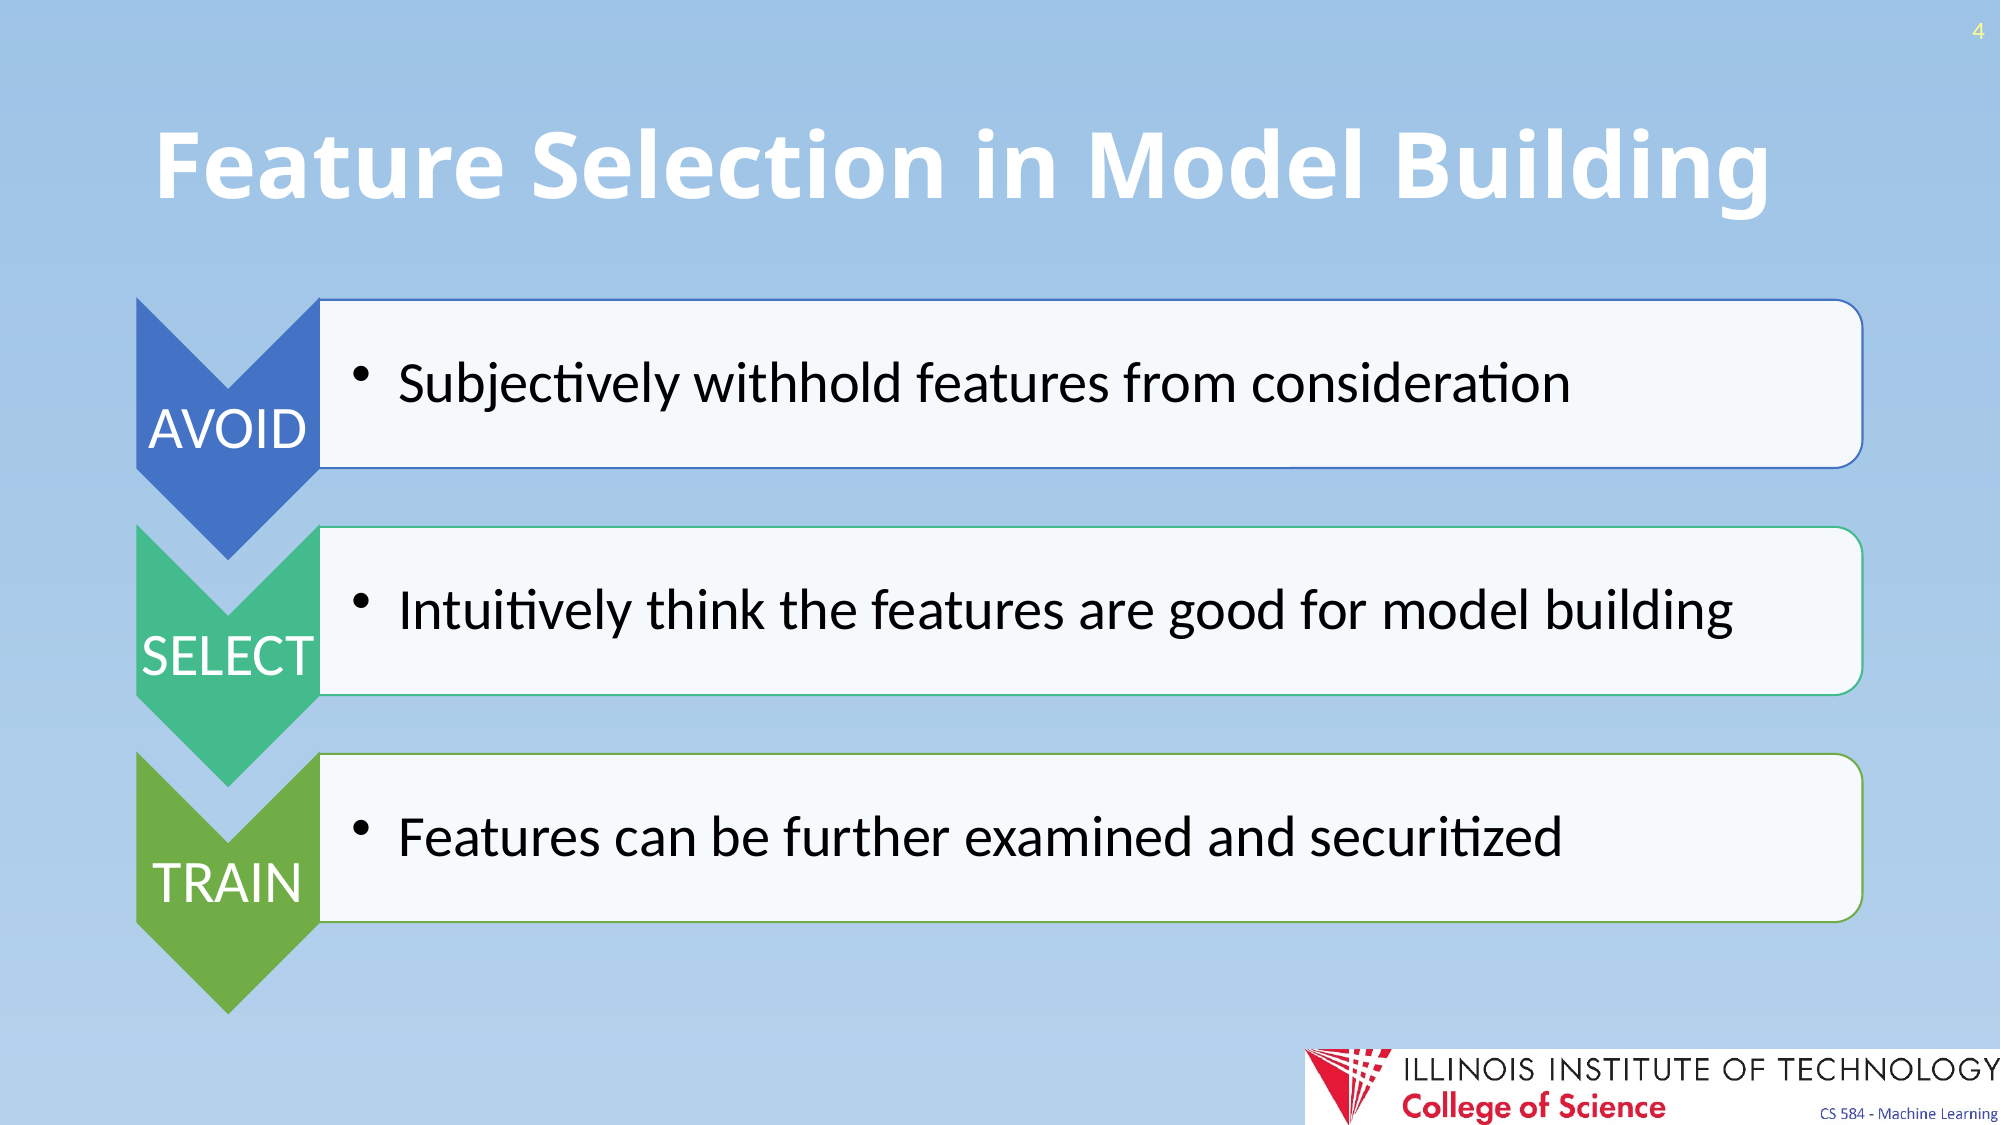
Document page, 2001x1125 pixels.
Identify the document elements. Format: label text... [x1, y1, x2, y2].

slide_number 4 [1550, 0, 2000, 60]
picture [1305, 1049, 2000, 1125]
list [137, 299, 1863, 1014]
title Feature Selection in Model Building [137, 59, 1863, 278]
